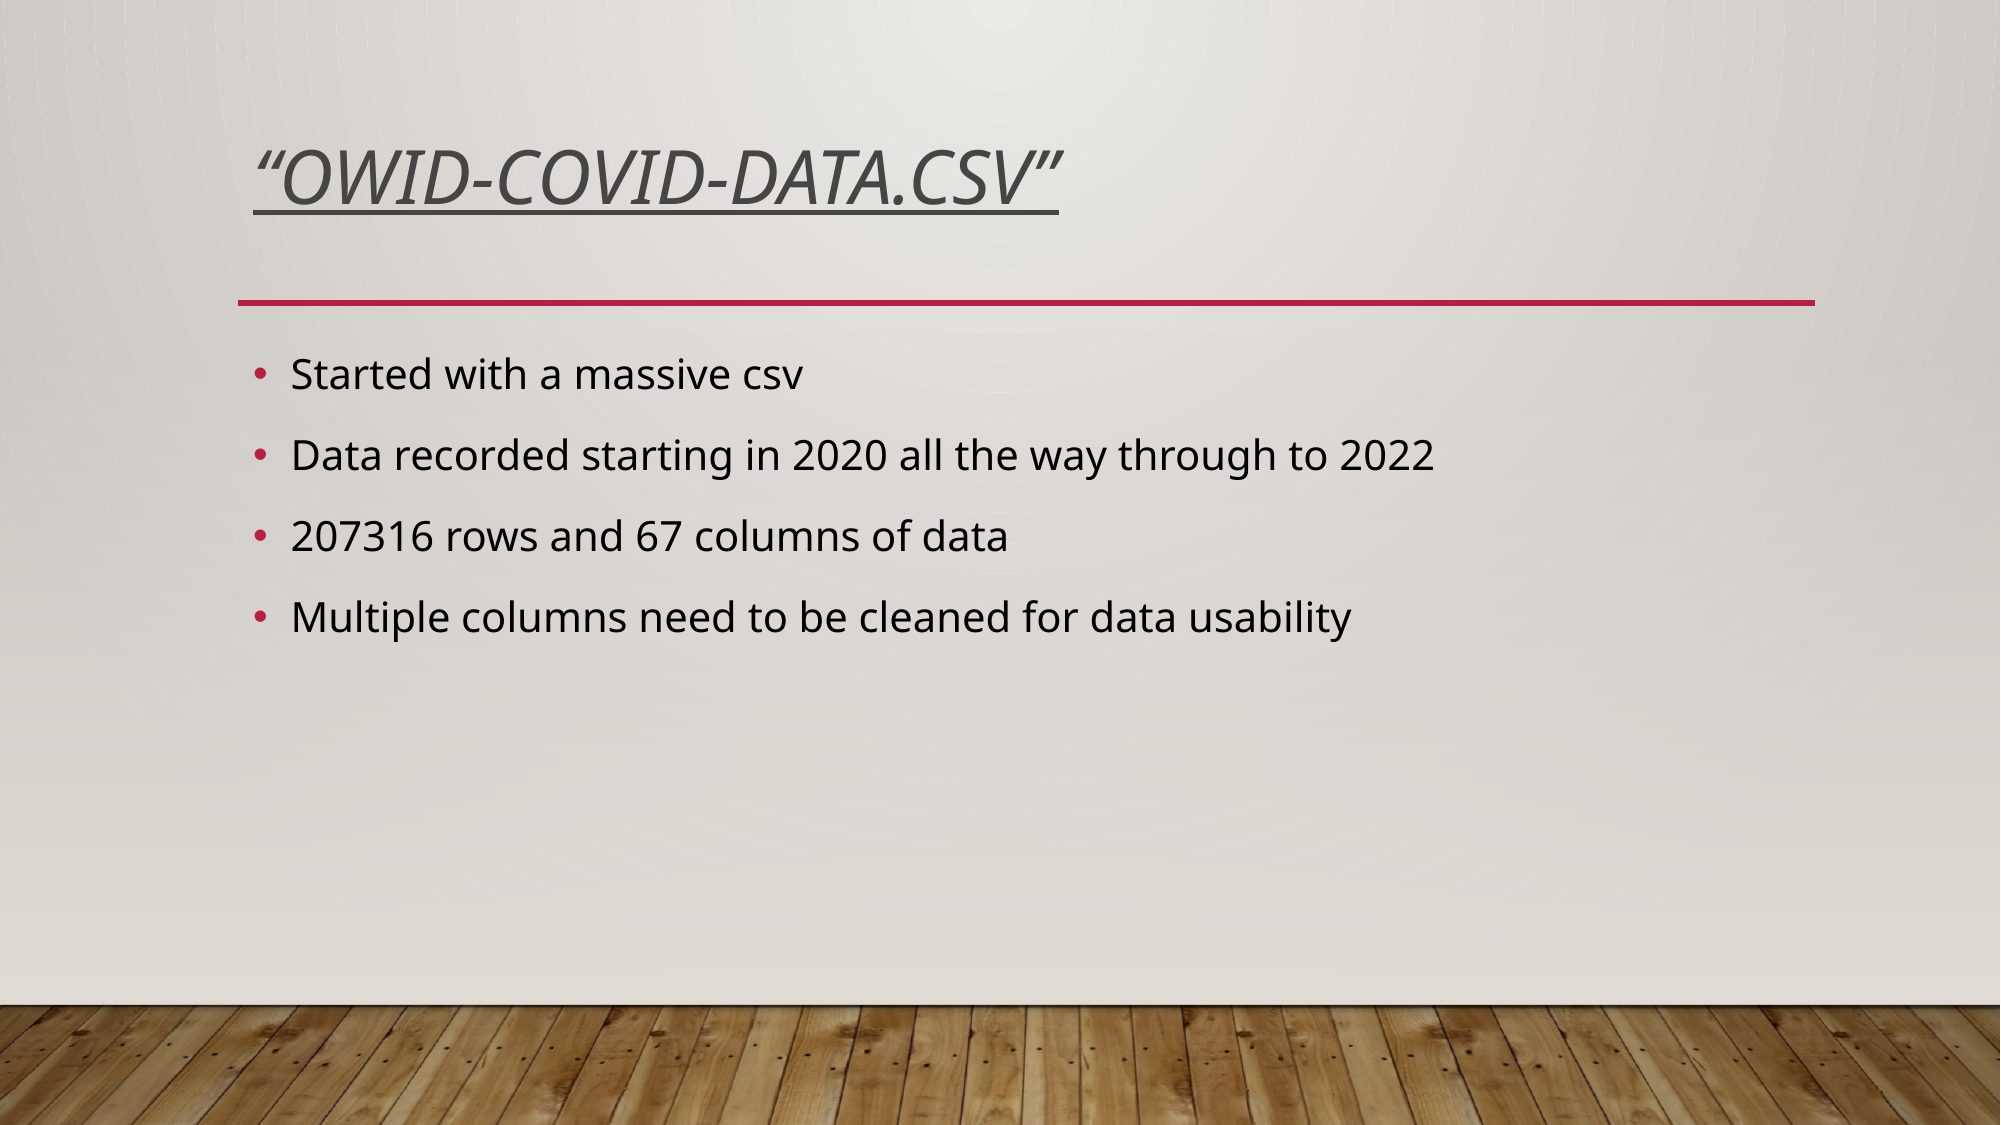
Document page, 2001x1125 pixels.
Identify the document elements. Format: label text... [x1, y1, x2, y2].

picture [0, 1005, 2000, 1125]
list Started with a massive csv Data recorded starting in 2020 all the way through to 2022 207316 rows and 67 columns of data Multiple columns need to be cleaned for data usability [238, 330, 1814, 897]
title “owid-covid-data.csv” [238, 131, 1814, 305]
